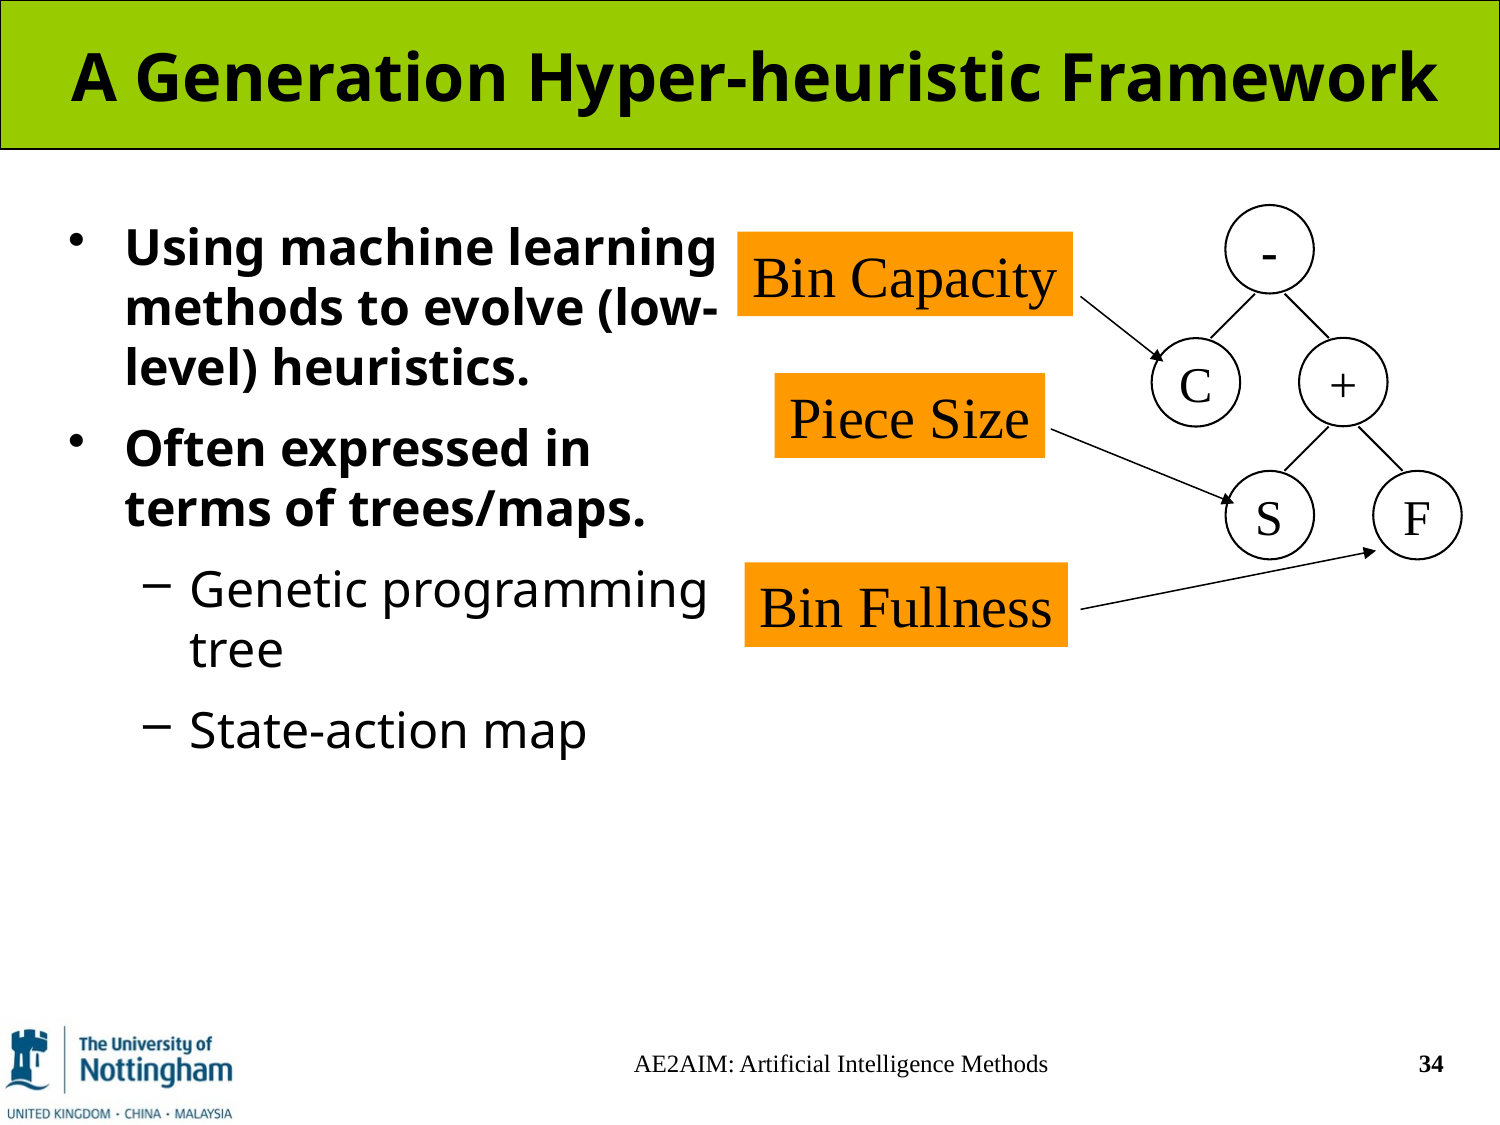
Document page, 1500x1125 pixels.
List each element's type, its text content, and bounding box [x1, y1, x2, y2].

text_box C [1151, 338, 1241, 427]
picture [0, 1019, 237, 1125]
list Using machine learning methods to evolve (low-level) heuristics. Often expressed in terms of trees/maps. Genetic programming tree State-action map [52, 207, 740, 999]
footer AE2AIM: Artificial Intelligence Methods [430, 1039, 1259, 1118]
text_box [1050, 428, 1235, 505]
slide_number 34 [1293, 1039, 1460, 1118]
text_box Piece Size [774, 373, 1046, 458]
text_box - [1225, 204, 1314, 294]
text_box + [1299, 337, 1388, 427]
text_box Bin Capacity [737, 231, 1073, 317]
text_box F [1373, 470, 1462, 560]
text_box [1080, 296, 1164, 362]
text_box Bin Fullness [744, 562, 1068, 647]
text_box [1080, 546, 1377, 610]
text_box S [1225, 470, 1315, 560]
title A Generation Hyper-heuristic Framework [41, 11, 1471, 138]
